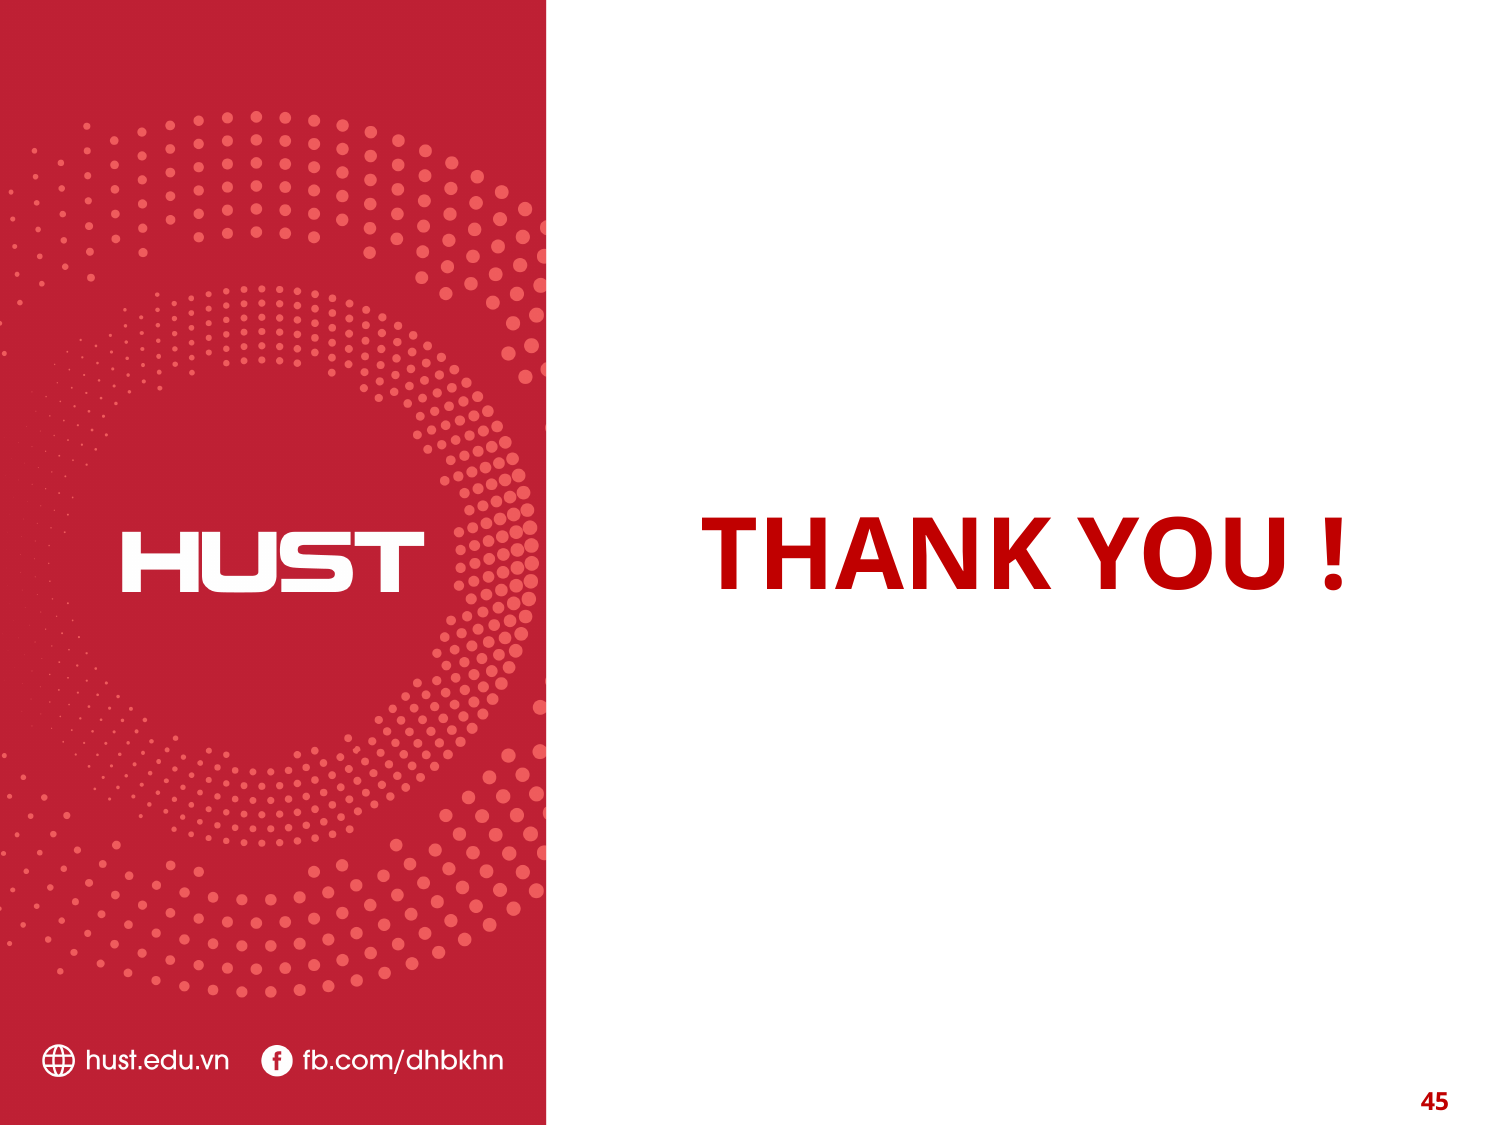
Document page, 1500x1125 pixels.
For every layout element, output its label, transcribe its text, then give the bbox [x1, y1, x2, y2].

picture [0, 0, 1500, 1125]
slide_number 45 [1126, 1078, 1464, 1125]
text_box THANK YOU ! [685, 495, 1375, 630]
